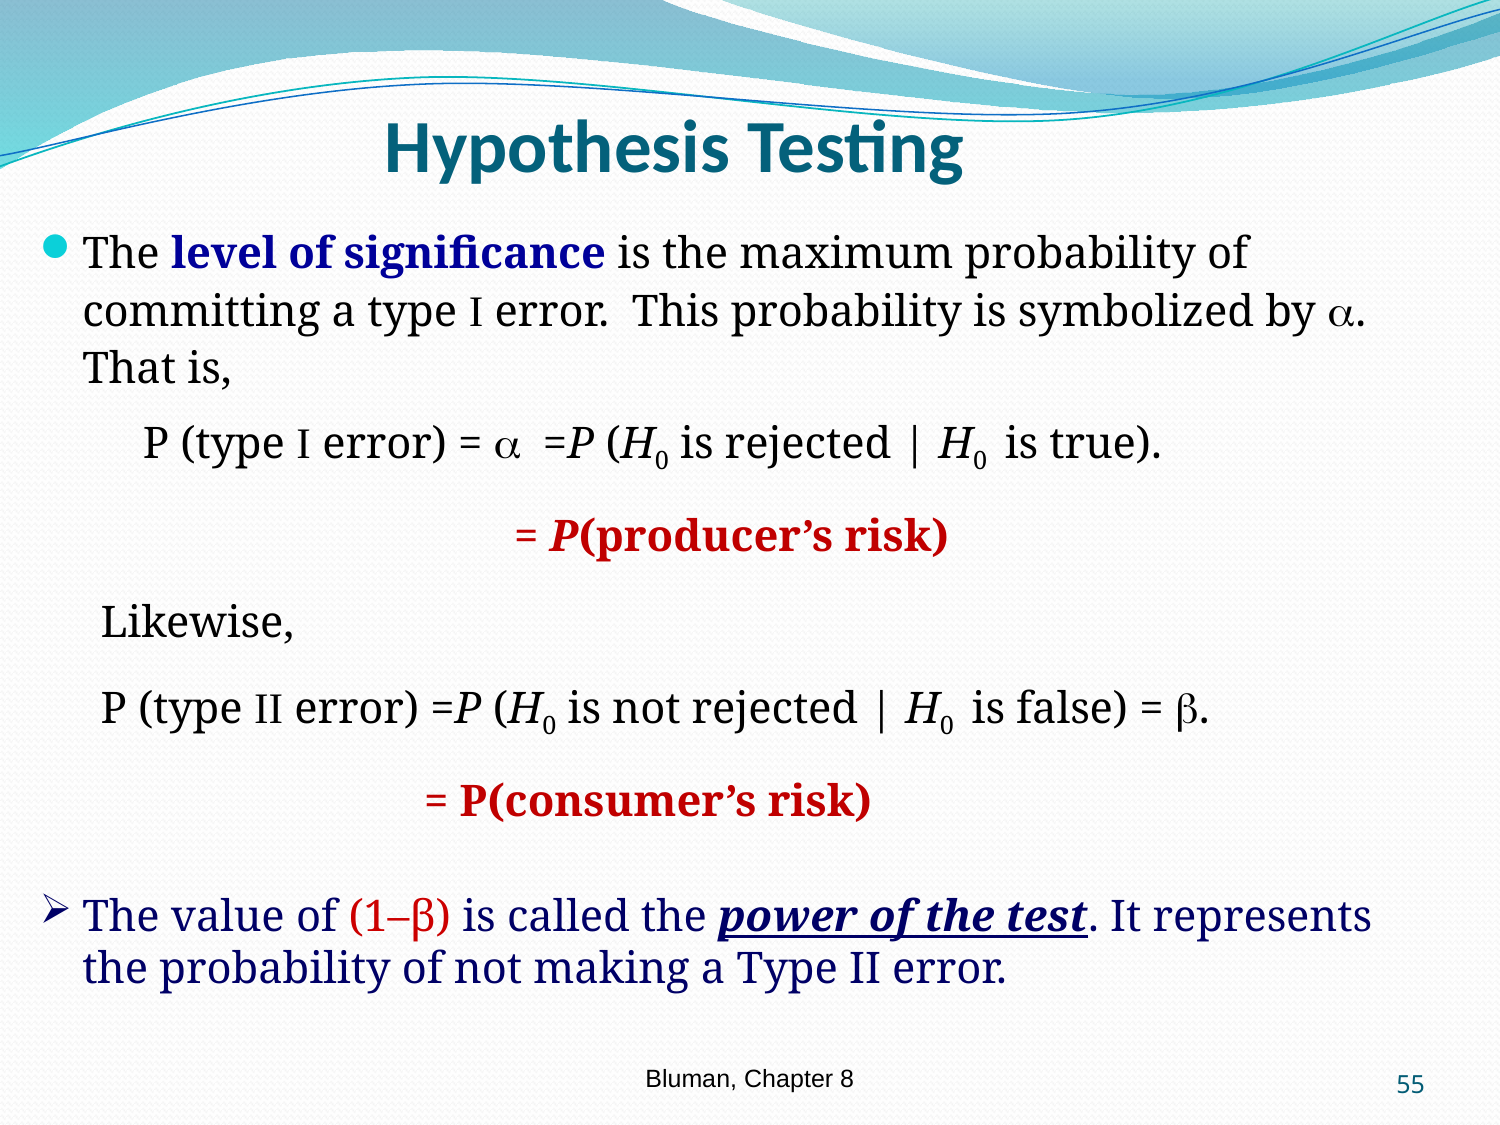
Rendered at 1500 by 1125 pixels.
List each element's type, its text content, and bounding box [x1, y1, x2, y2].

text_box Bluman, Chapter 8 [512, 1024, 988, 1100]
title Hypothesis Testing [0, 62, 1351, 188]
slide_number 55 [1299, 1042, 1425, 1103]
list The level of significance is the maximum probability of committing a type I error. This probability is symbolized by a. That is, P (type I error) = a =P (H0 is rejected | H0 is true). = P(producer’s risk) Likewise, P (type II error) =P (H0 is not rejected | H0 is false) = b. = P(consumer’s risk) The value of (1–β) is called the power of the test. It represents the probability of not making a Type II error. [24, 212, 1426, 1001]
